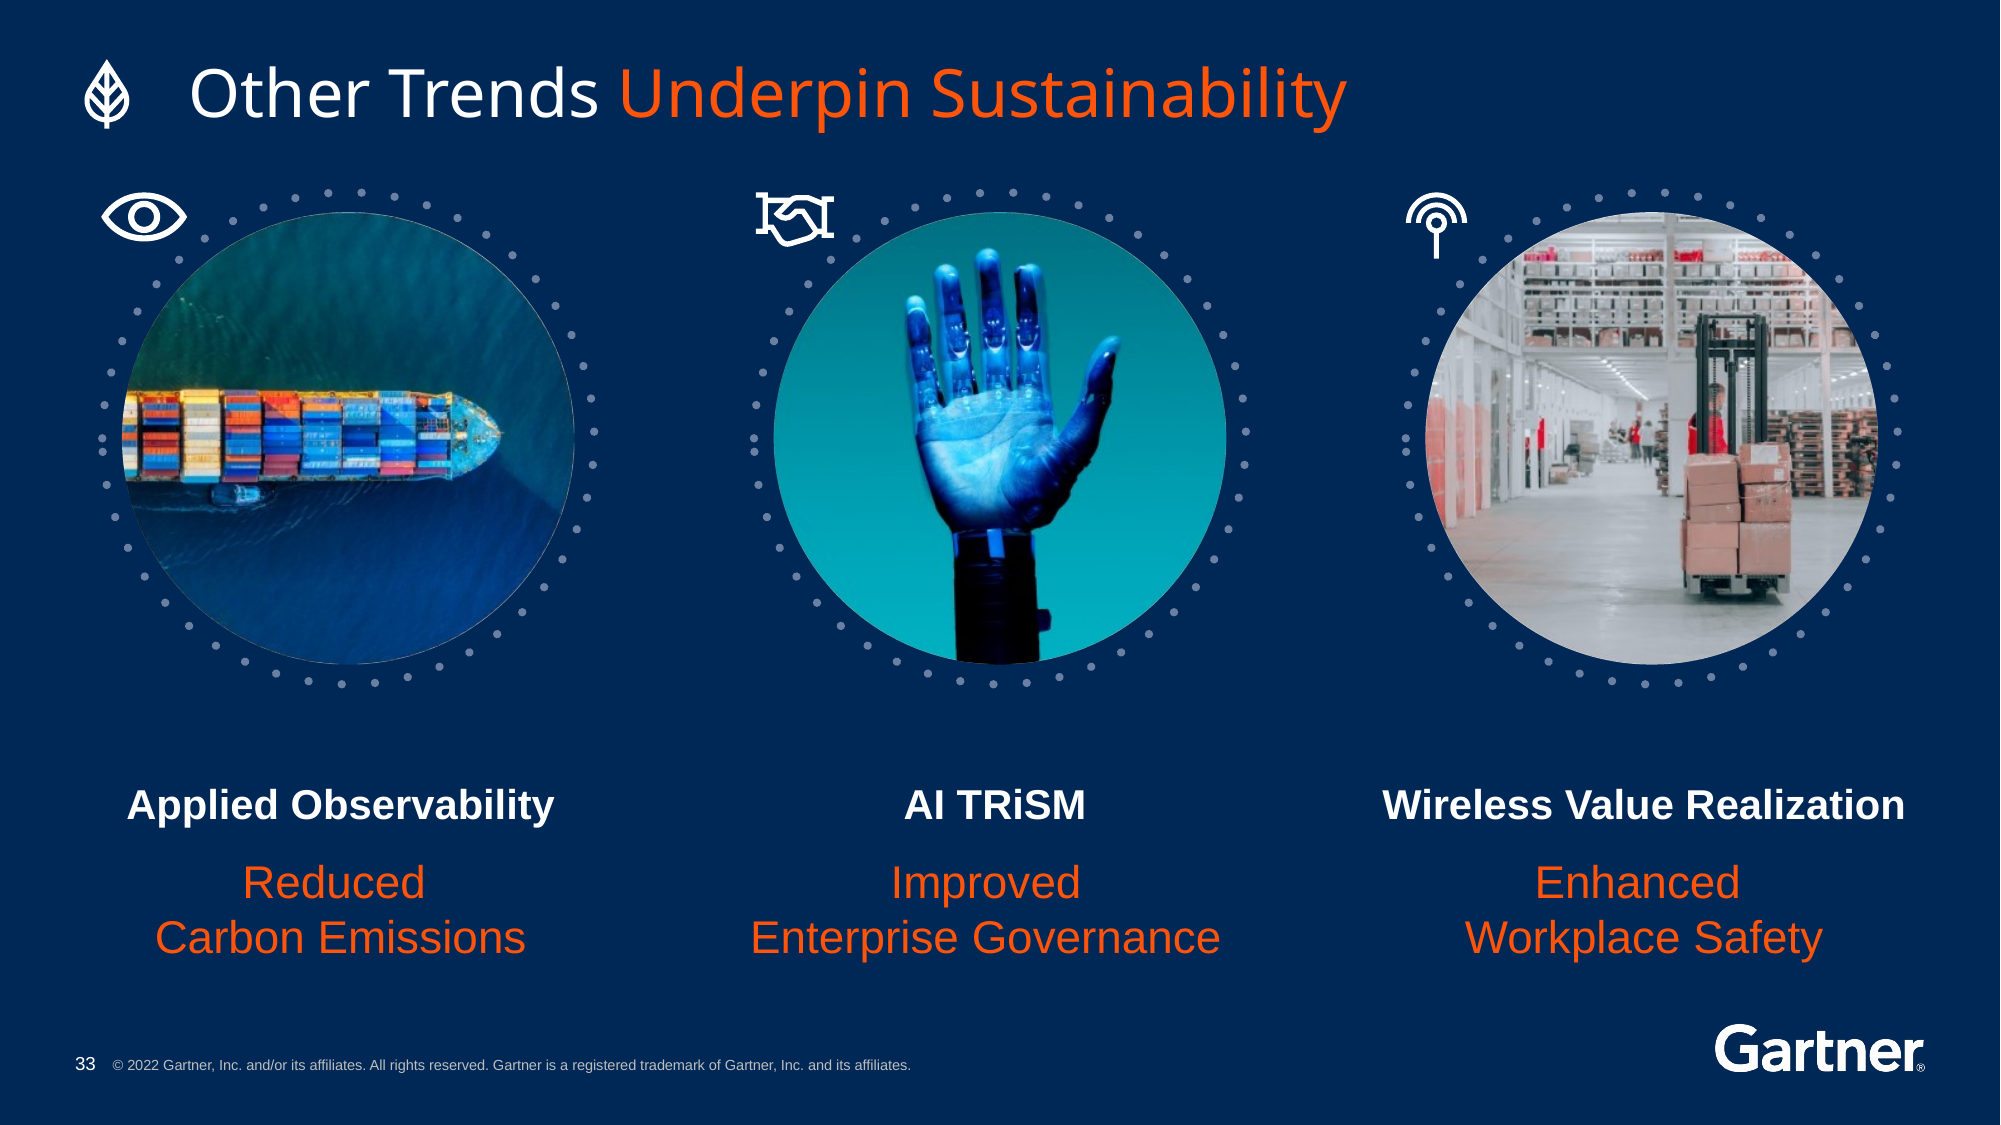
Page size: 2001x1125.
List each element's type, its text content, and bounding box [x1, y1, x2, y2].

text_box [84, 59, 130, 129]
picture [1714, 1023, 1925, 1072]
text_box Other Trends Underpin Sustainability [188, 60, 1925, 133]
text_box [1340, 192, 1963, 973]
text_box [37, 192, 621, 973]
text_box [623, 192, 1338, 973]
